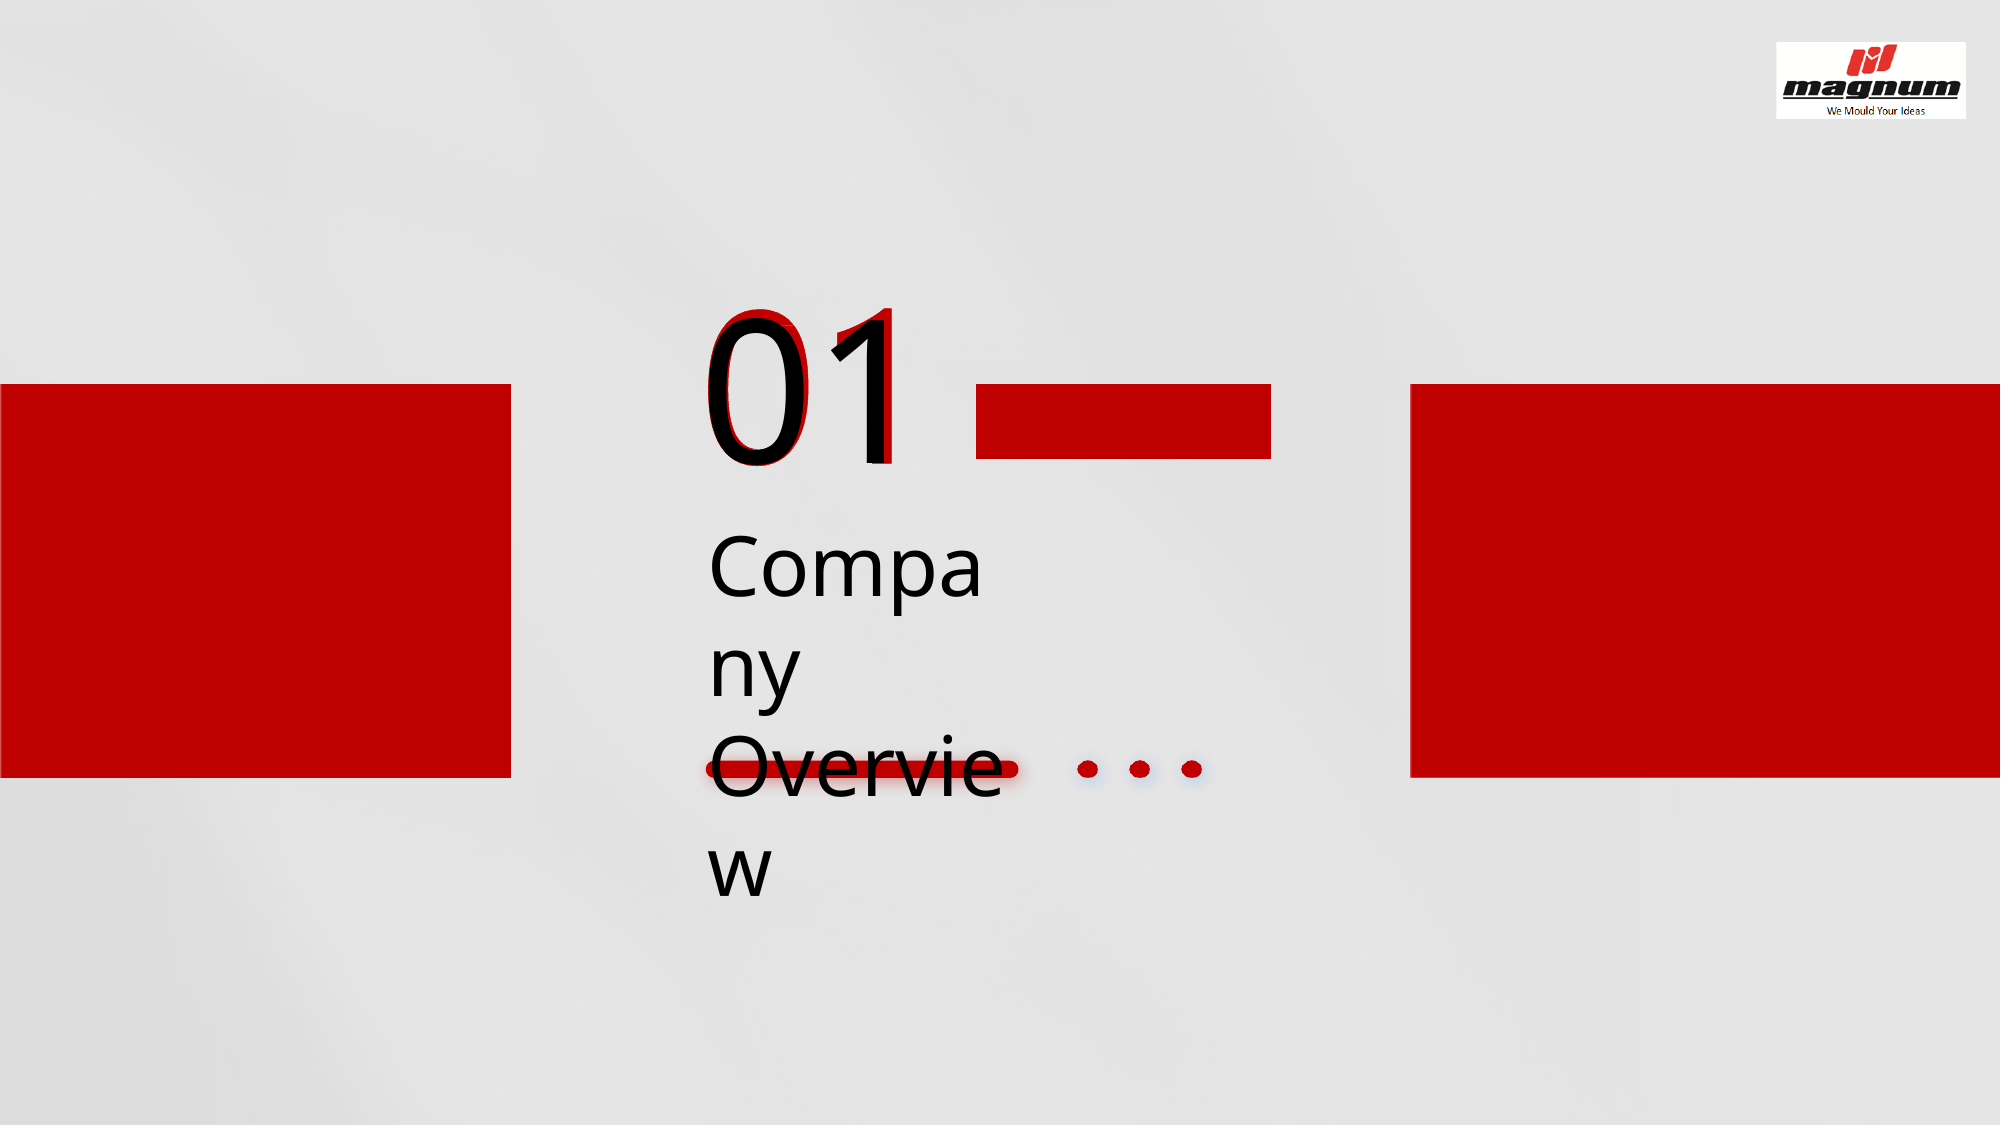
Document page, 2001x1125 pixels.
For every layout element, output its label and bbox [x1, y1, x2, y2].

text_box [686, 741, 1046, 805]
picture [0, 0, 2000, 1125]
text_box [1058, 741, 1229, 805]
text_box [707, 308, 892, 467]
